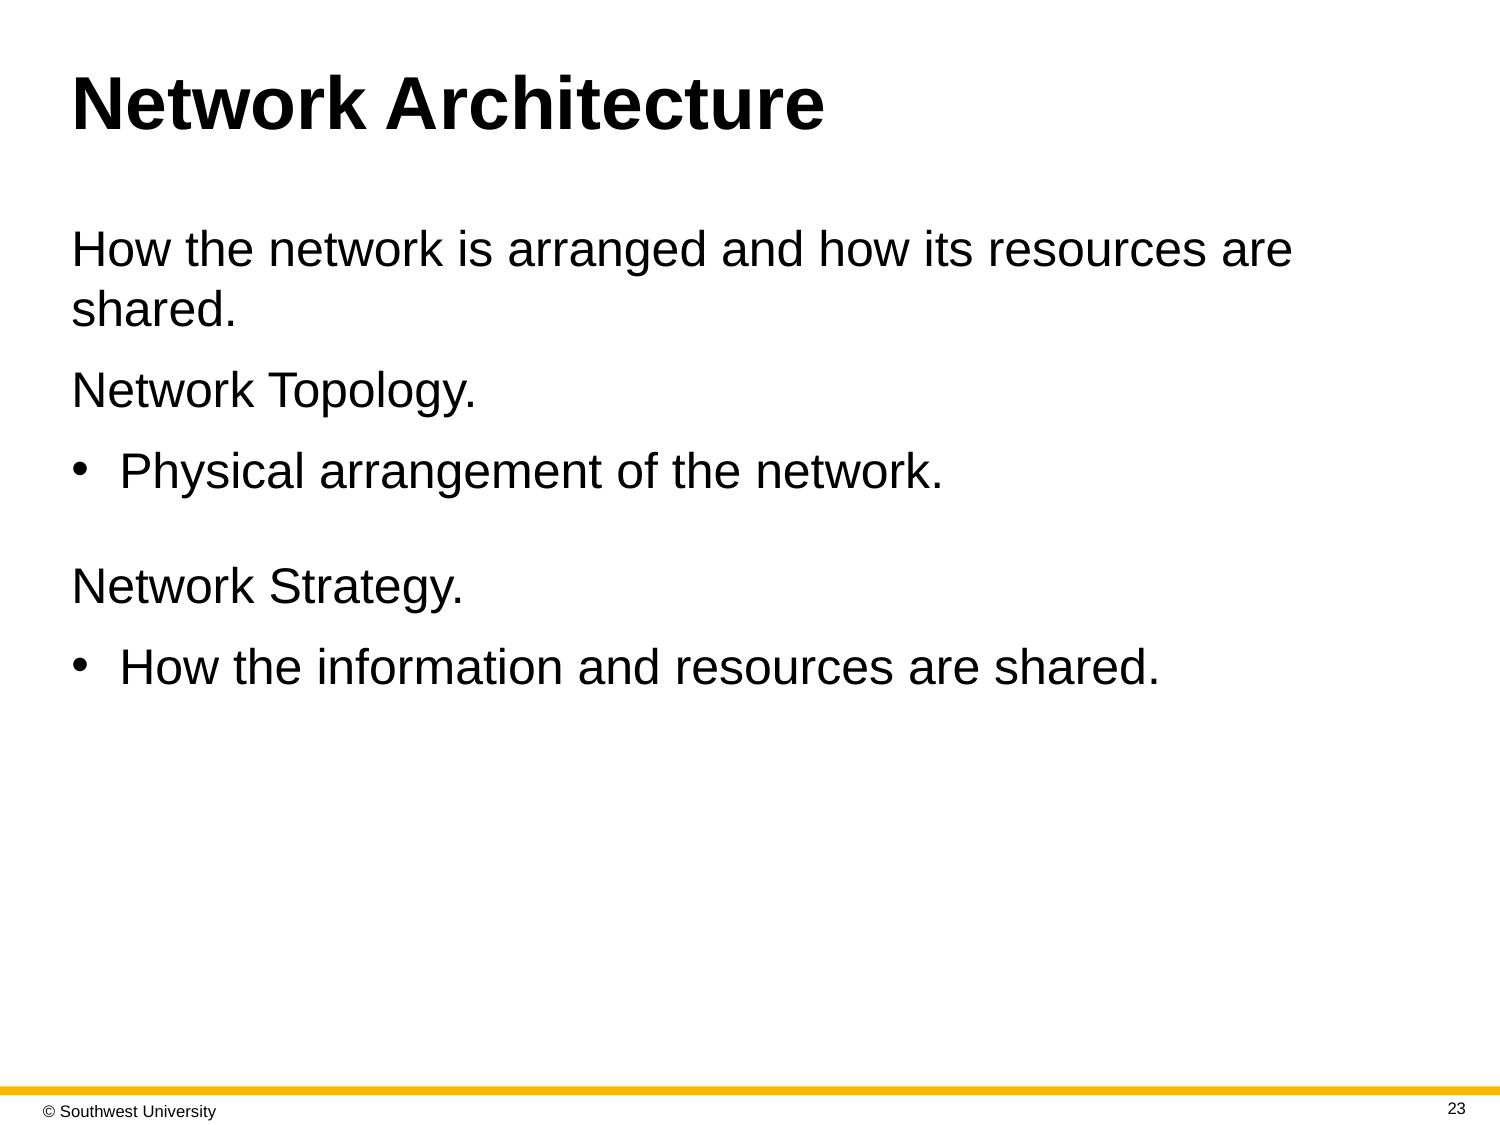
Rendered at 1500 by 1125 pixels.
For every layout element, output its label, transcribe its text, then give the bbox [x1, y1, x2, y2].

list How the network is arranged and how its resources are shared. Network Topology. Physical arrangement of the network. [56, 209, 1444, 519]
title Network Architecture [56, 38, 1444, 173]
list Network Strategy. How the information and resources are shared. [56, 546, 1444, 783]
slide_number 23 [1415, 1094, 1474, 1122]
